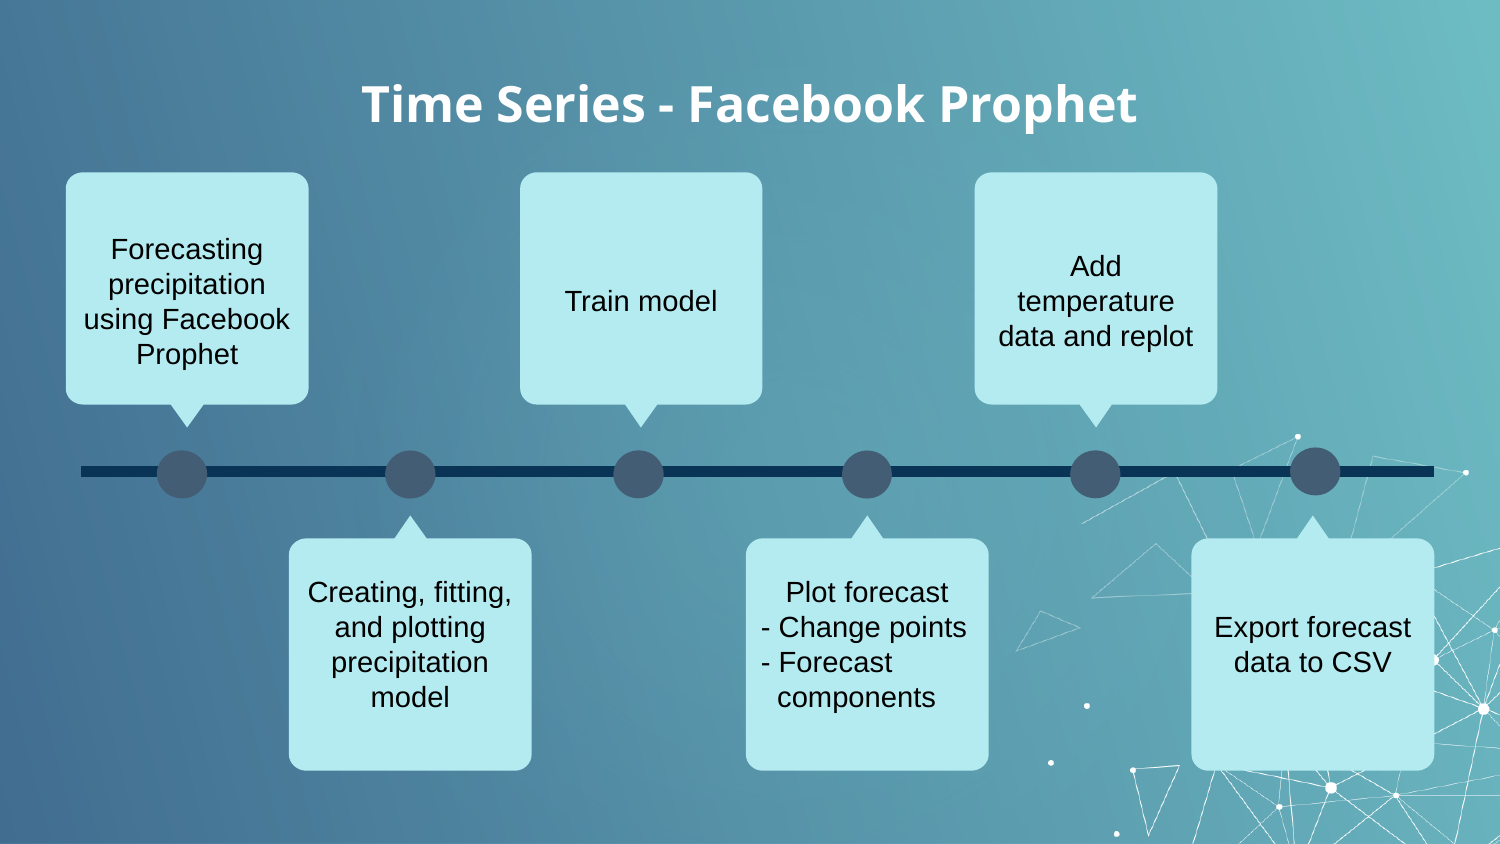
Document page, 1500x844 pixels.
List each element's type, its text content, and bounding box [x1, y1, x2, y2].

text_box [65, 171, 1435, 771]
picture [0, 0, 1500, 844]
title Time Series - Facebook Prophet [322, 57, 1178, 170]
